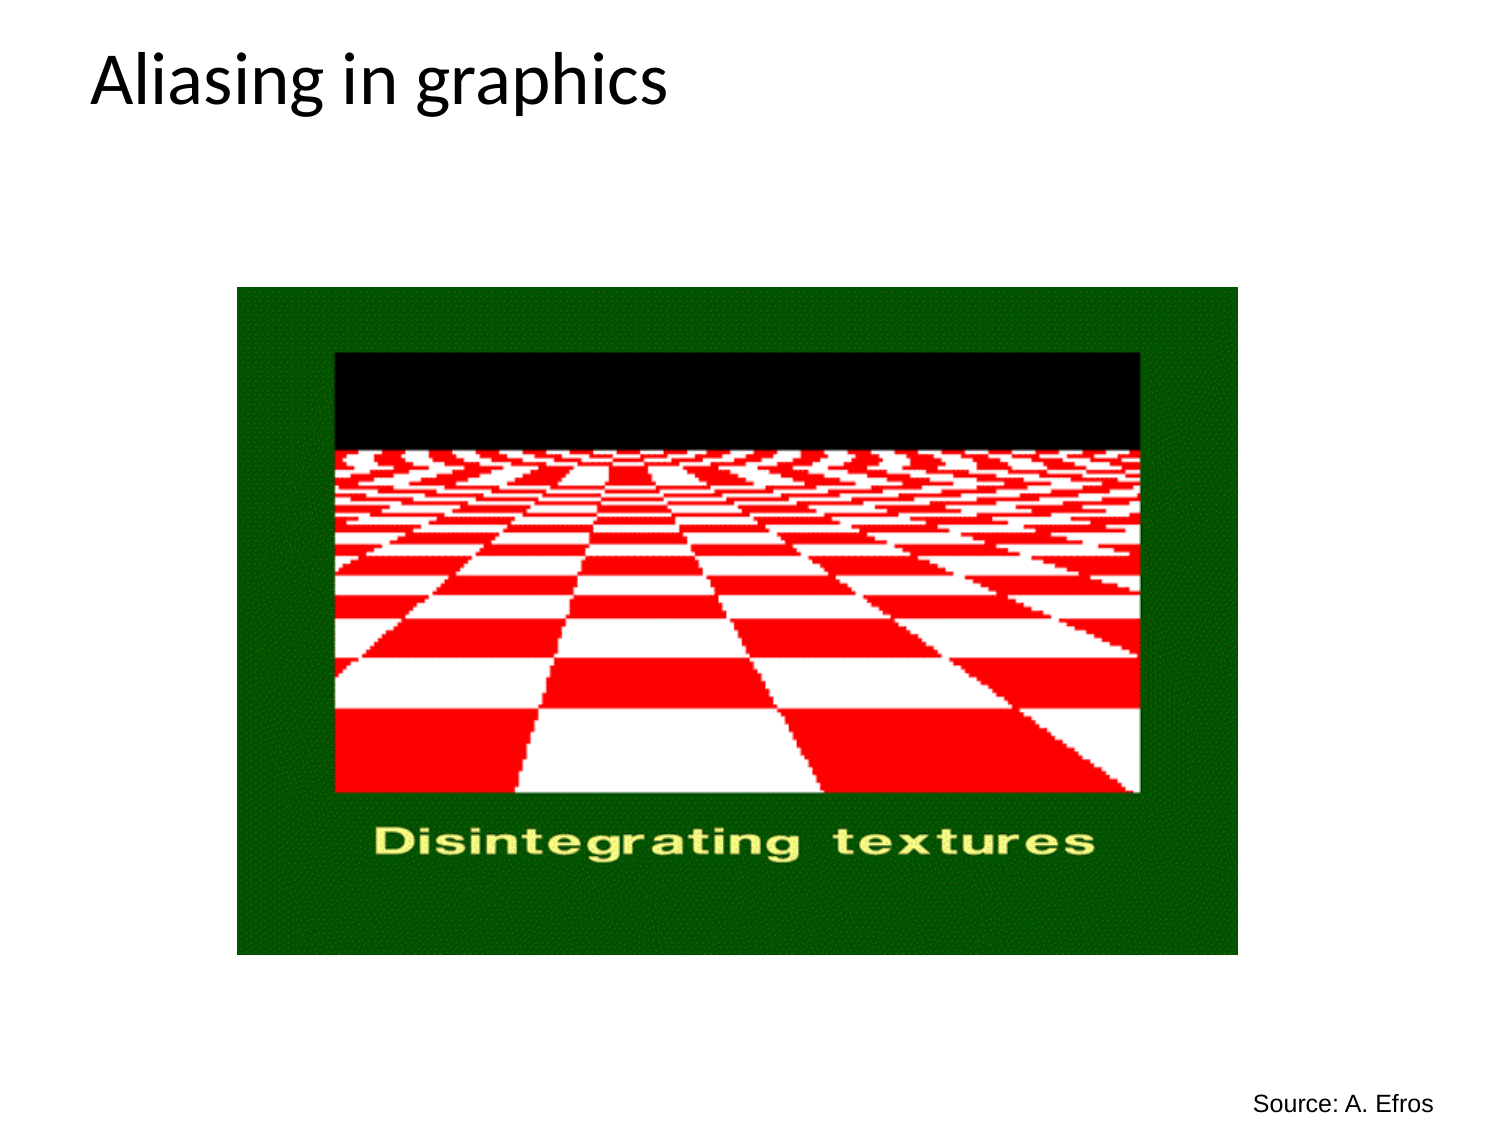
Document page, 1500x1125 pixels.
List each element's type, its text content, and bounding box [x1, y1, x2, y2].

picture [237, 287, 1238, 955]
title Aliasing in graphics [75, 0, 1425, 150]
text_box Source: A. Efros [1238, 1079, 1450, 1125]
